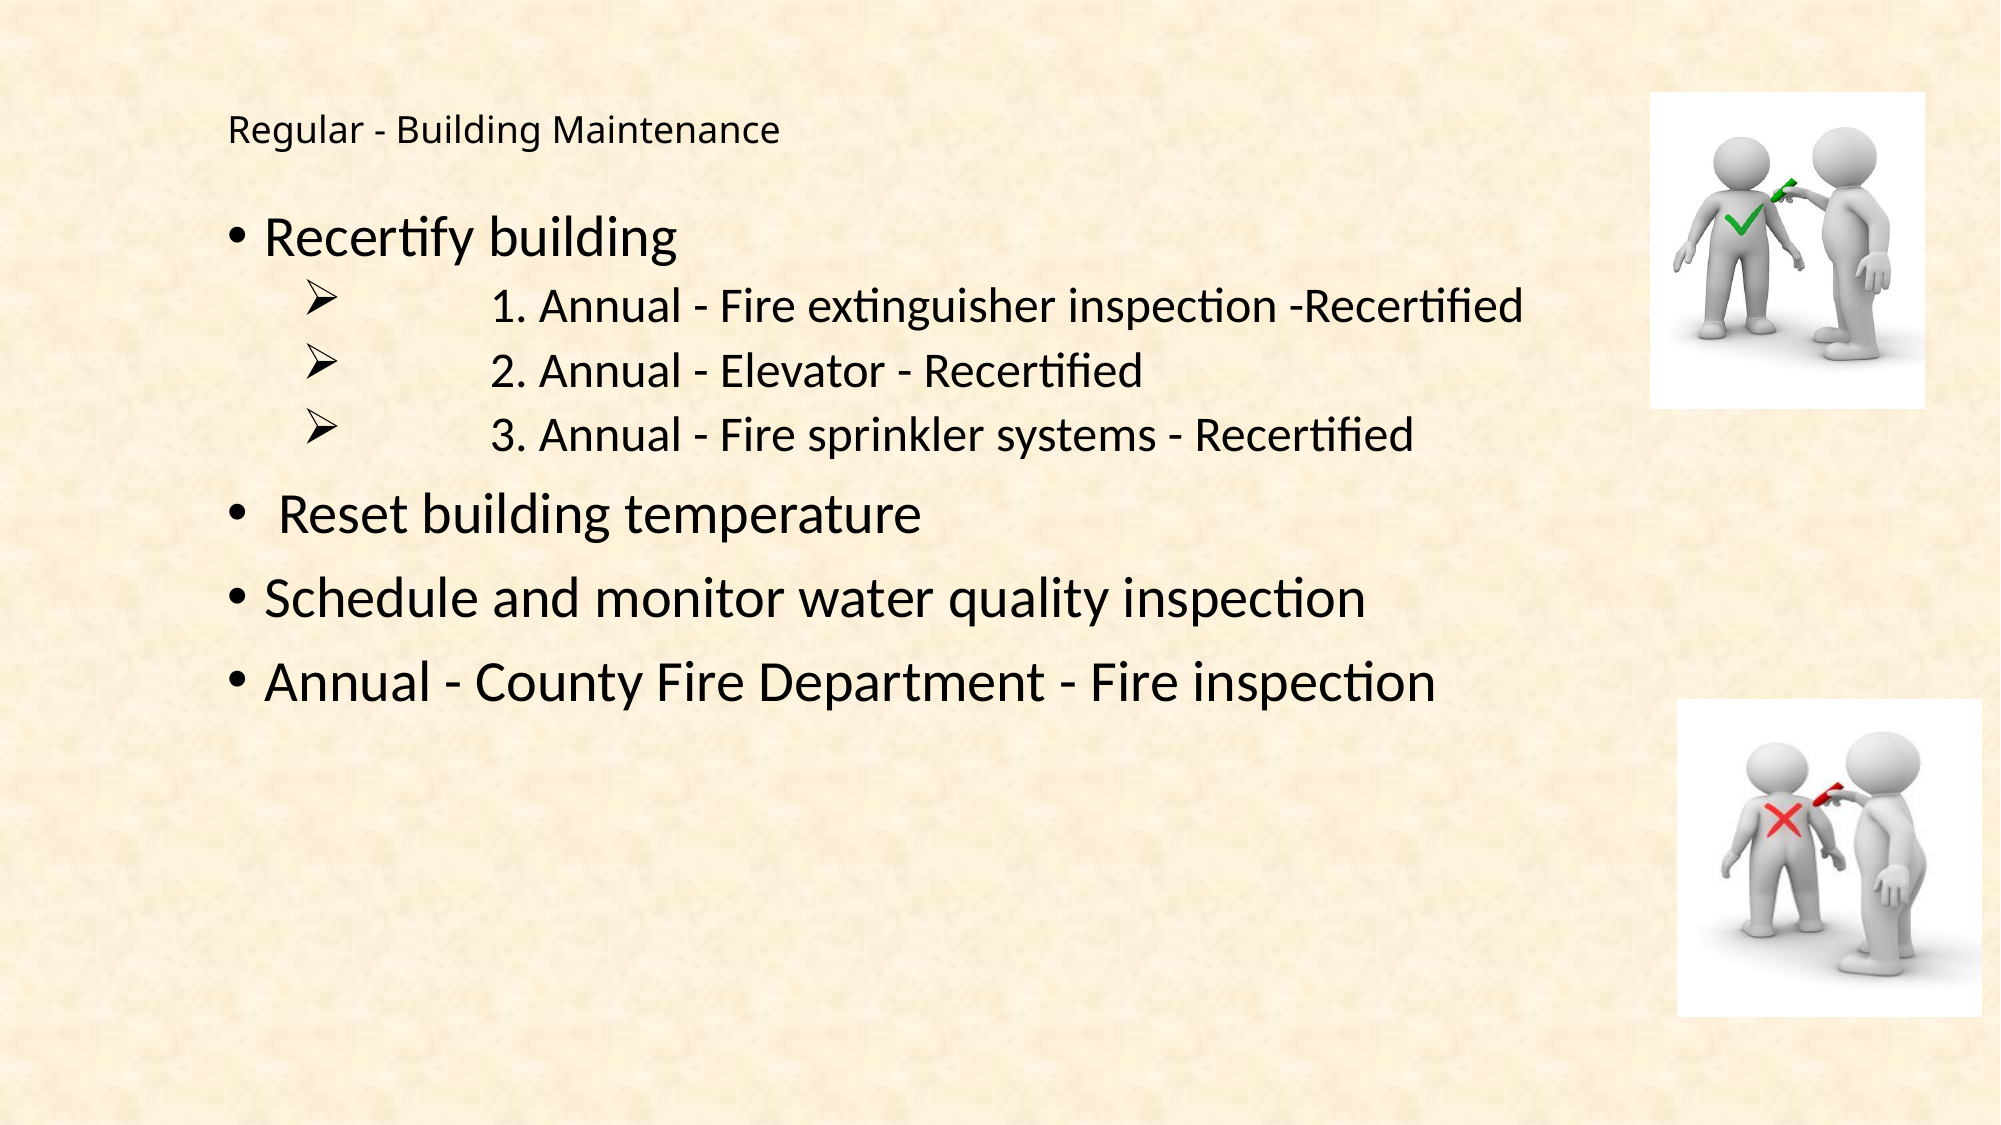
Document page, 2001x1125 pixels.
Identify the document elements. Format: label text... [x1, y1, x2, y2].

list Recertify building 1. Annual - Fire extinguisher inspection -Recertified 2. Annual - Elevator - Recertified 3. Annual - Fire sprinkler systems - Recertified Reset building temperature Schedule and monitor water quality inspection Annual - County Fire Department - Fire inspection [212, 198, 1788, 874]
picture [0, 0, 2001, 1125]
title Regular - Building Maintenance [212, 62, 1788, 160]
